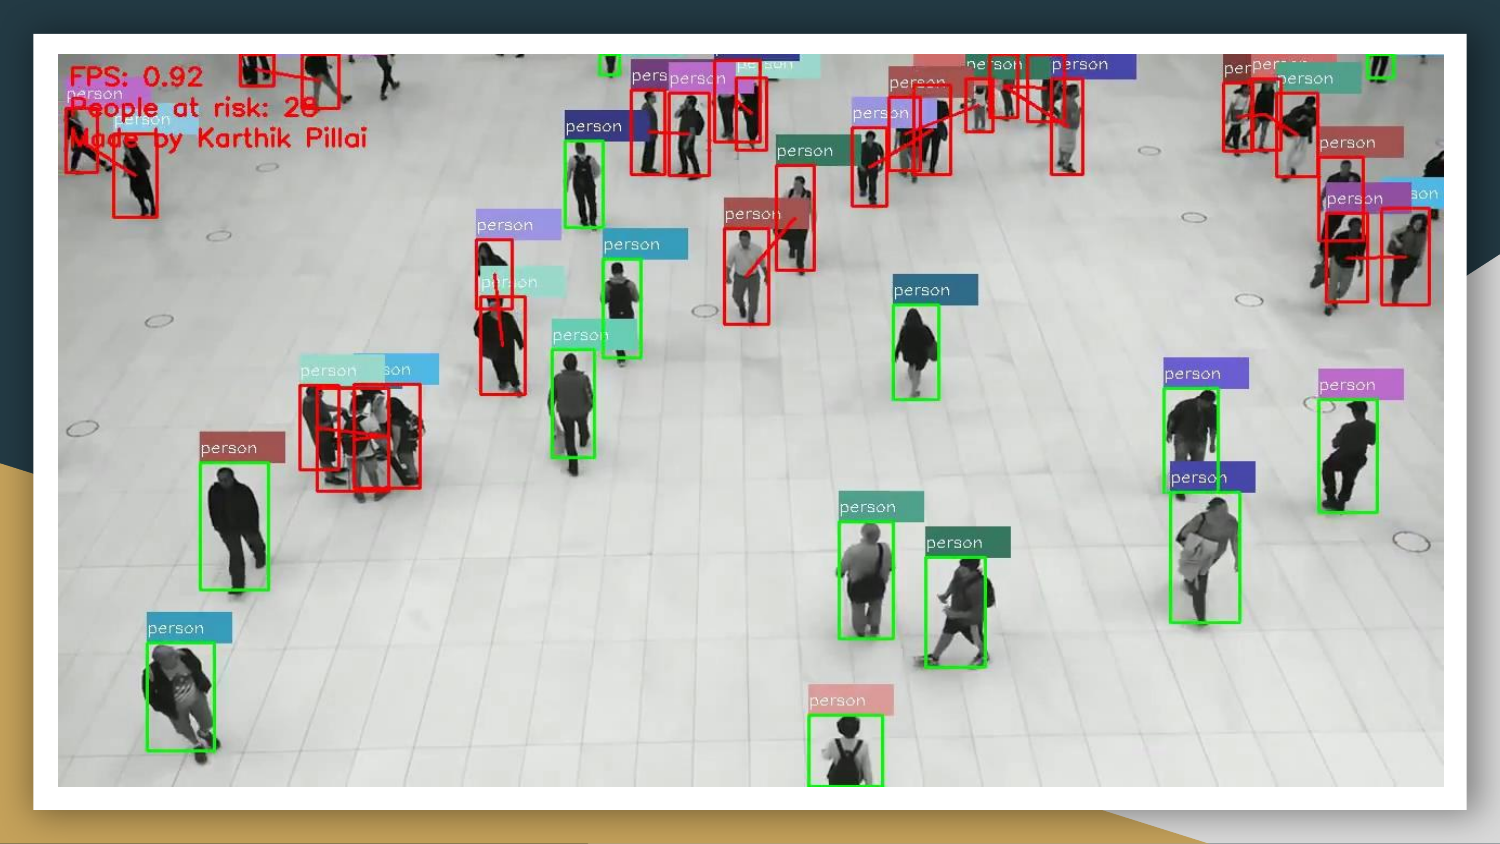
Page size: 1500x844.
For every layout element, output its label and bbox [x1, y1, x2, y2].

picture [58, 54, 1444, 787]
